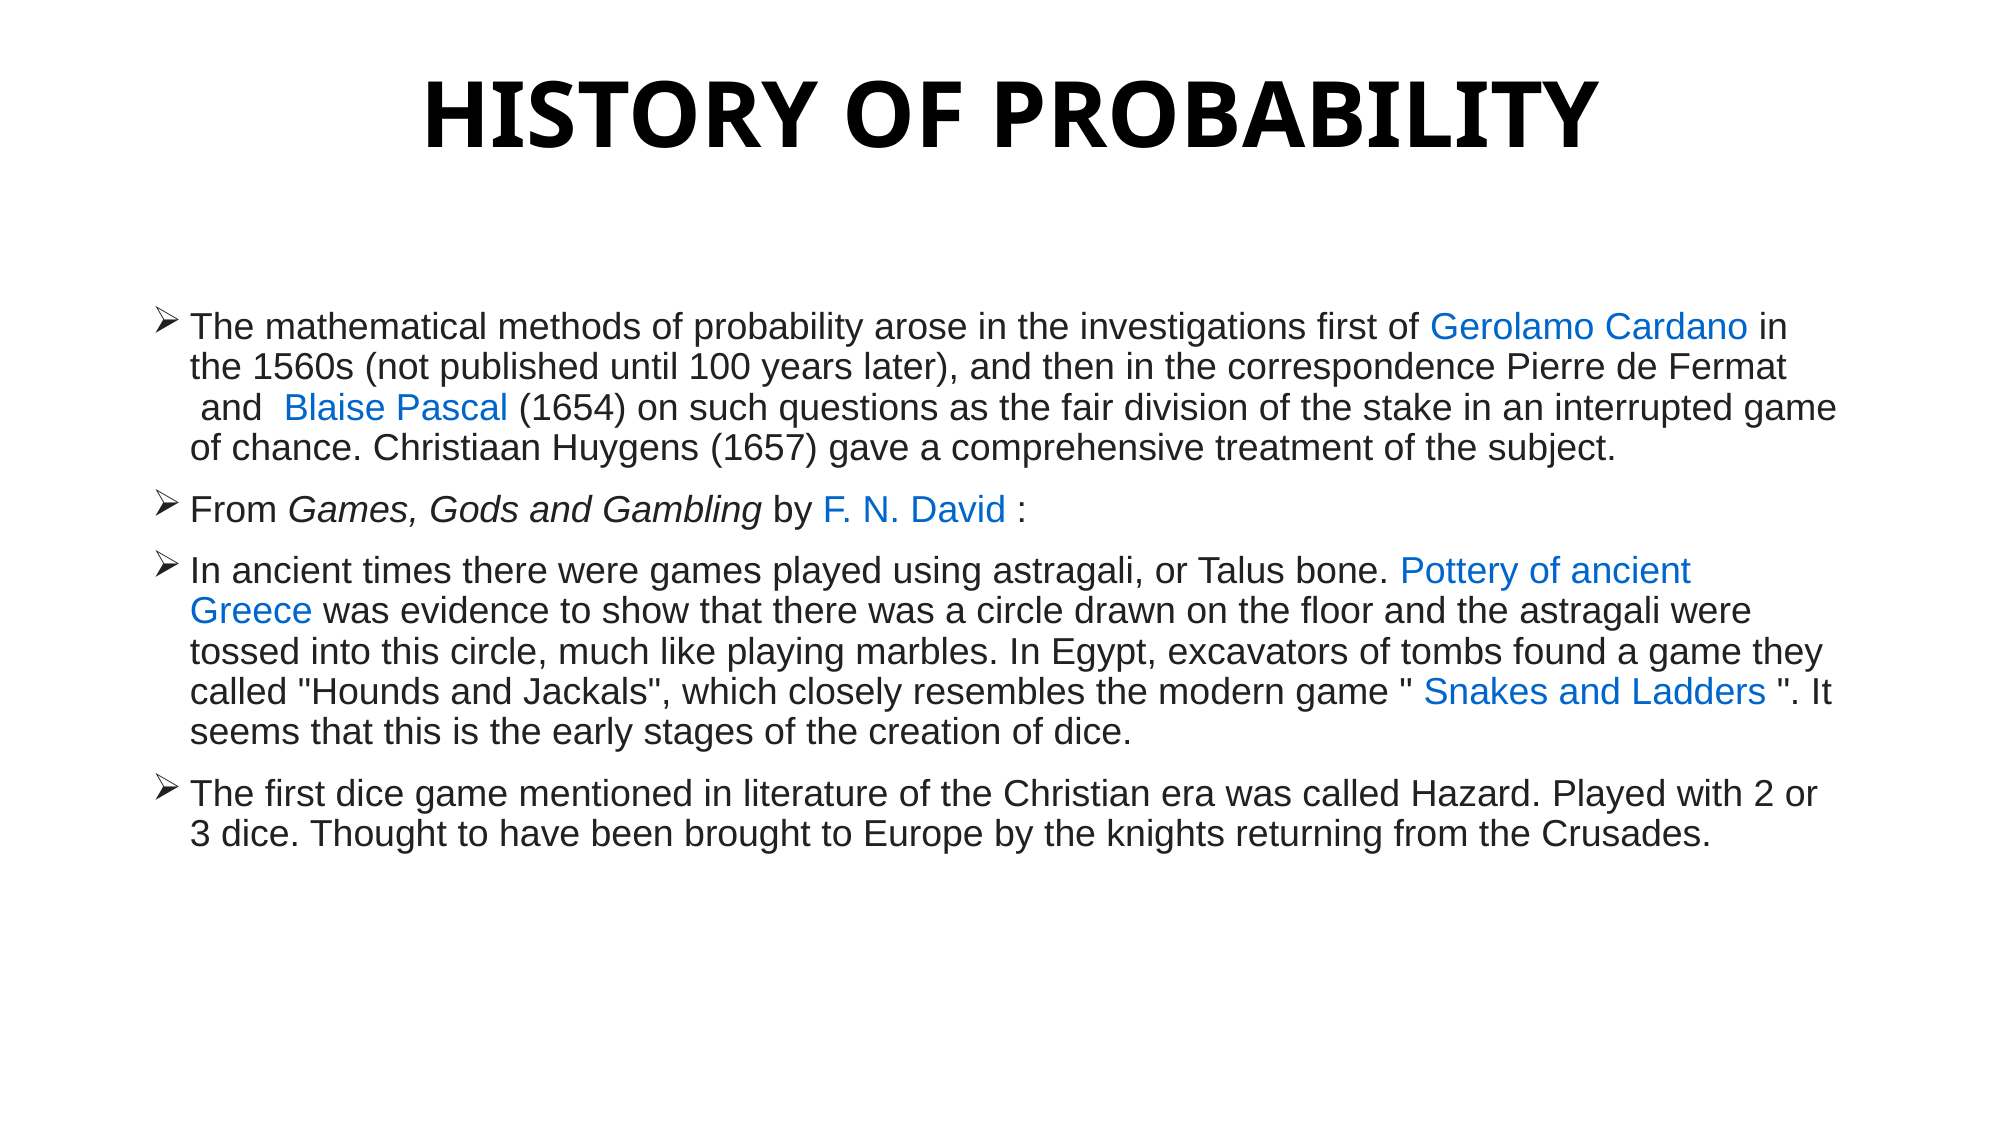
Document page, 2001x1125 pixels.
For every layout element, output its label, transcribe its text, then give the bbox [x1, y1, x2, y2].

list The mathematical methods of probability arose in the investigations first of Gerolamo Cardano in the 1560s (not published until 100 years later), and then in the correspondence Pierre de Fermat and Blaise Pascal (1654) on such questions as the fair division of the stake in an interrupted game of chance. Christiaan Huygens (1657) gave a comprehensive treatment of the subject. From Games, Gods and Gambling by F. N. David : In ancient times there were games played using astragali, or Talus bone. Pottery of ancient Greece was evidence to show that there was a circle drawn on the floor and the astragali were tossed into this circle, much like playing marbles. In Egypt, excavators of tombs found a game they called "Hounds and Jackals", which closely resembles the modern game " Snakes and Ladders ". It seems that this is the early stages of the creation of dice. The first dice game mentioned in literature of the Christian era was called Hazard. Played with 2 or 3 dice. Thought to have been brought to Europe by the knights returning from the Crusades. [137, 299, 1863, 1014]
text_box HISTORY OF PROBABILITY [0, 48, 2000, 174]
